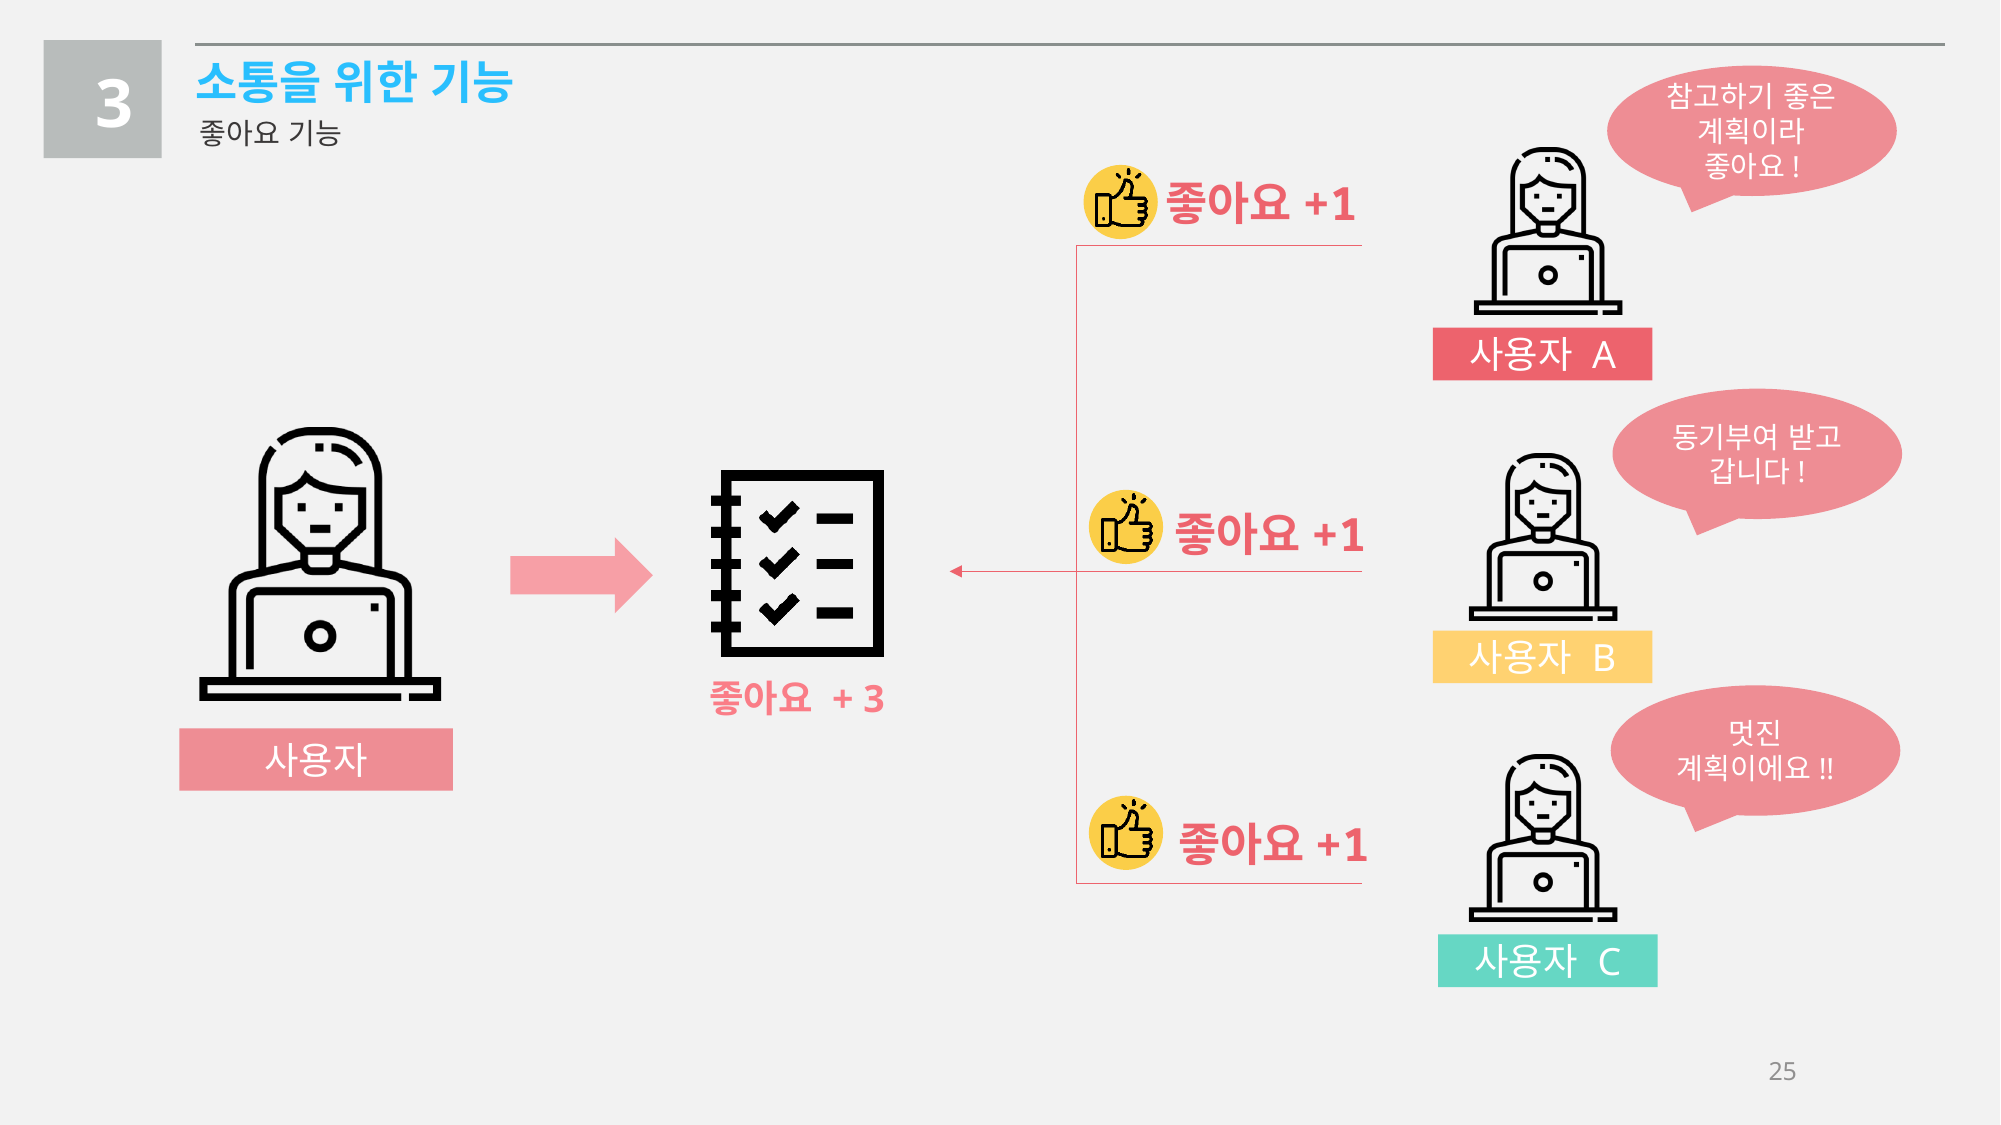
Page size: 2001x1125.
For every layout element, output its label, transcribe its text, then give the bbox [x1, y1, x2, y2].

slide_number 25 [1362, 1042, 1812, 1103]
text_box 사용자 C [1437, 933, 1659, 988]
text_box 3 [80, 52, 123, 148]
text_box 동기부여 받고 갑니다! [1611, 387, 1904, 537]
picture [1458, 754, 1627, 922]
text_box [509, 534, 655, 616]
picture [183, 427, 457, 701]
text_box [1088, 489, 1164, 565]
picture [1458, 453, 1627, 621]
text_box 좋아요 + 3 [694, 667, 900, 728]
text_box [1088, 795, 1164, 870]
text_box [1083, 164, 1158, 240]
text_box 좋아요 기능 [184, 108, 358, 159]
text_box 소통을 위한 기능 [180, 46, 530, 117]
picture [703, 470, 891, 658]
text_box 사용자 A [1432, 327, 1653, 381]
text_box 참고하기 좋은 계획이라 좋아요! [1606, 64, 1898, 214]
text_box 사용자 [178, 727, 454, 792]
picture [1464, 147, 1632, 315]
text_box 사용자 B [1432, 629, 1653, 684]
text_box 좋아요+1 [1158, 167, 1366, 237]
text_box [1546, 1010, 1949, 1104]
text_box 좋아요+1 [1170, 808, 1378, 878]
text_box [42, 39, 163, 159]
text_box 멋진 계획이에요!! [1609, 684, 1902, 834]
text_box 좋아요+1 [1166, 498, 1374, 569]
